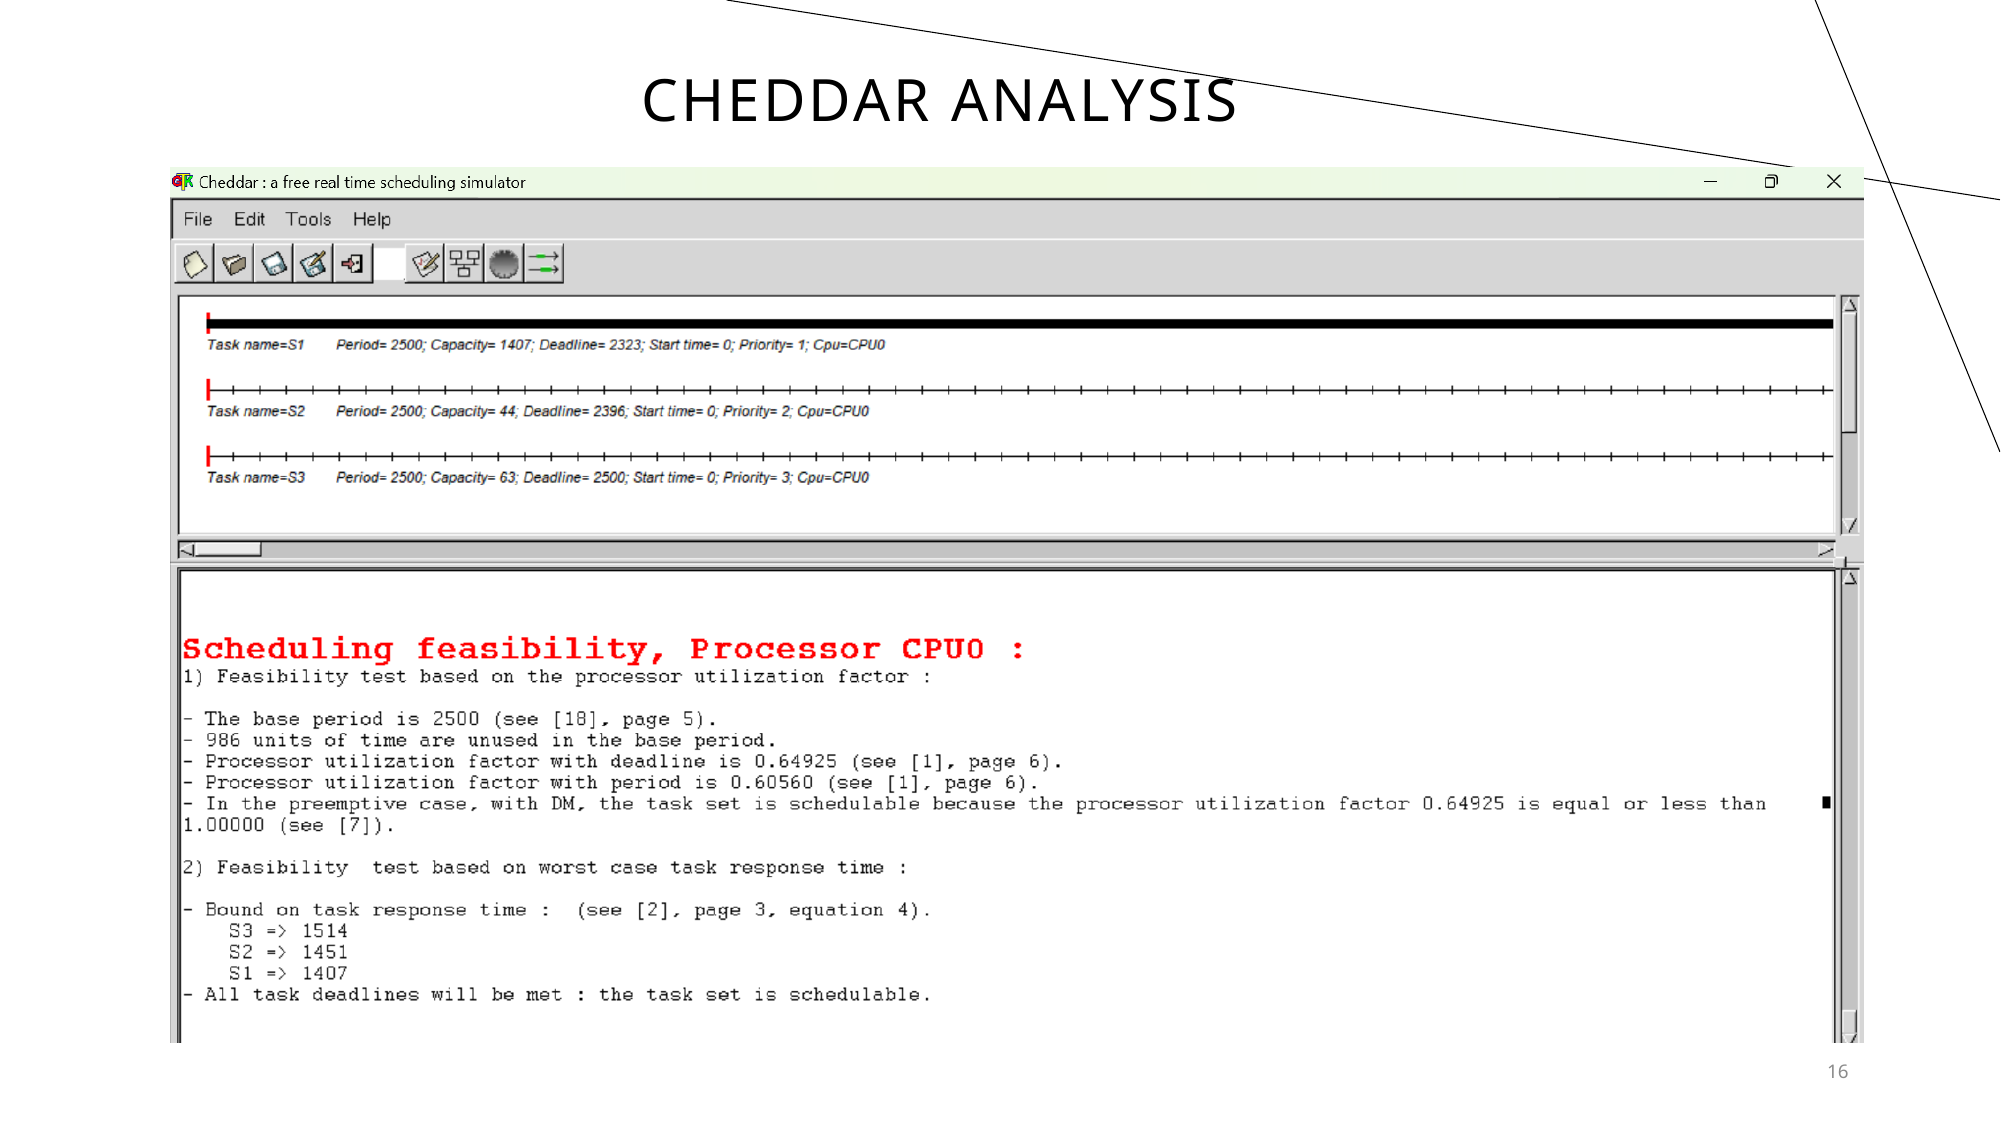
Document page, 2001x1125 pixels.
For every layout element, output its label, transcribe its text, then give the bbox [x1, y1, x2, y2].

slide_number 16 [1701, 1043, 1864, 1103]
title Cheddar analysis [626, 23, 1474, 142]
picture [170, 167, 1864, 1043]
